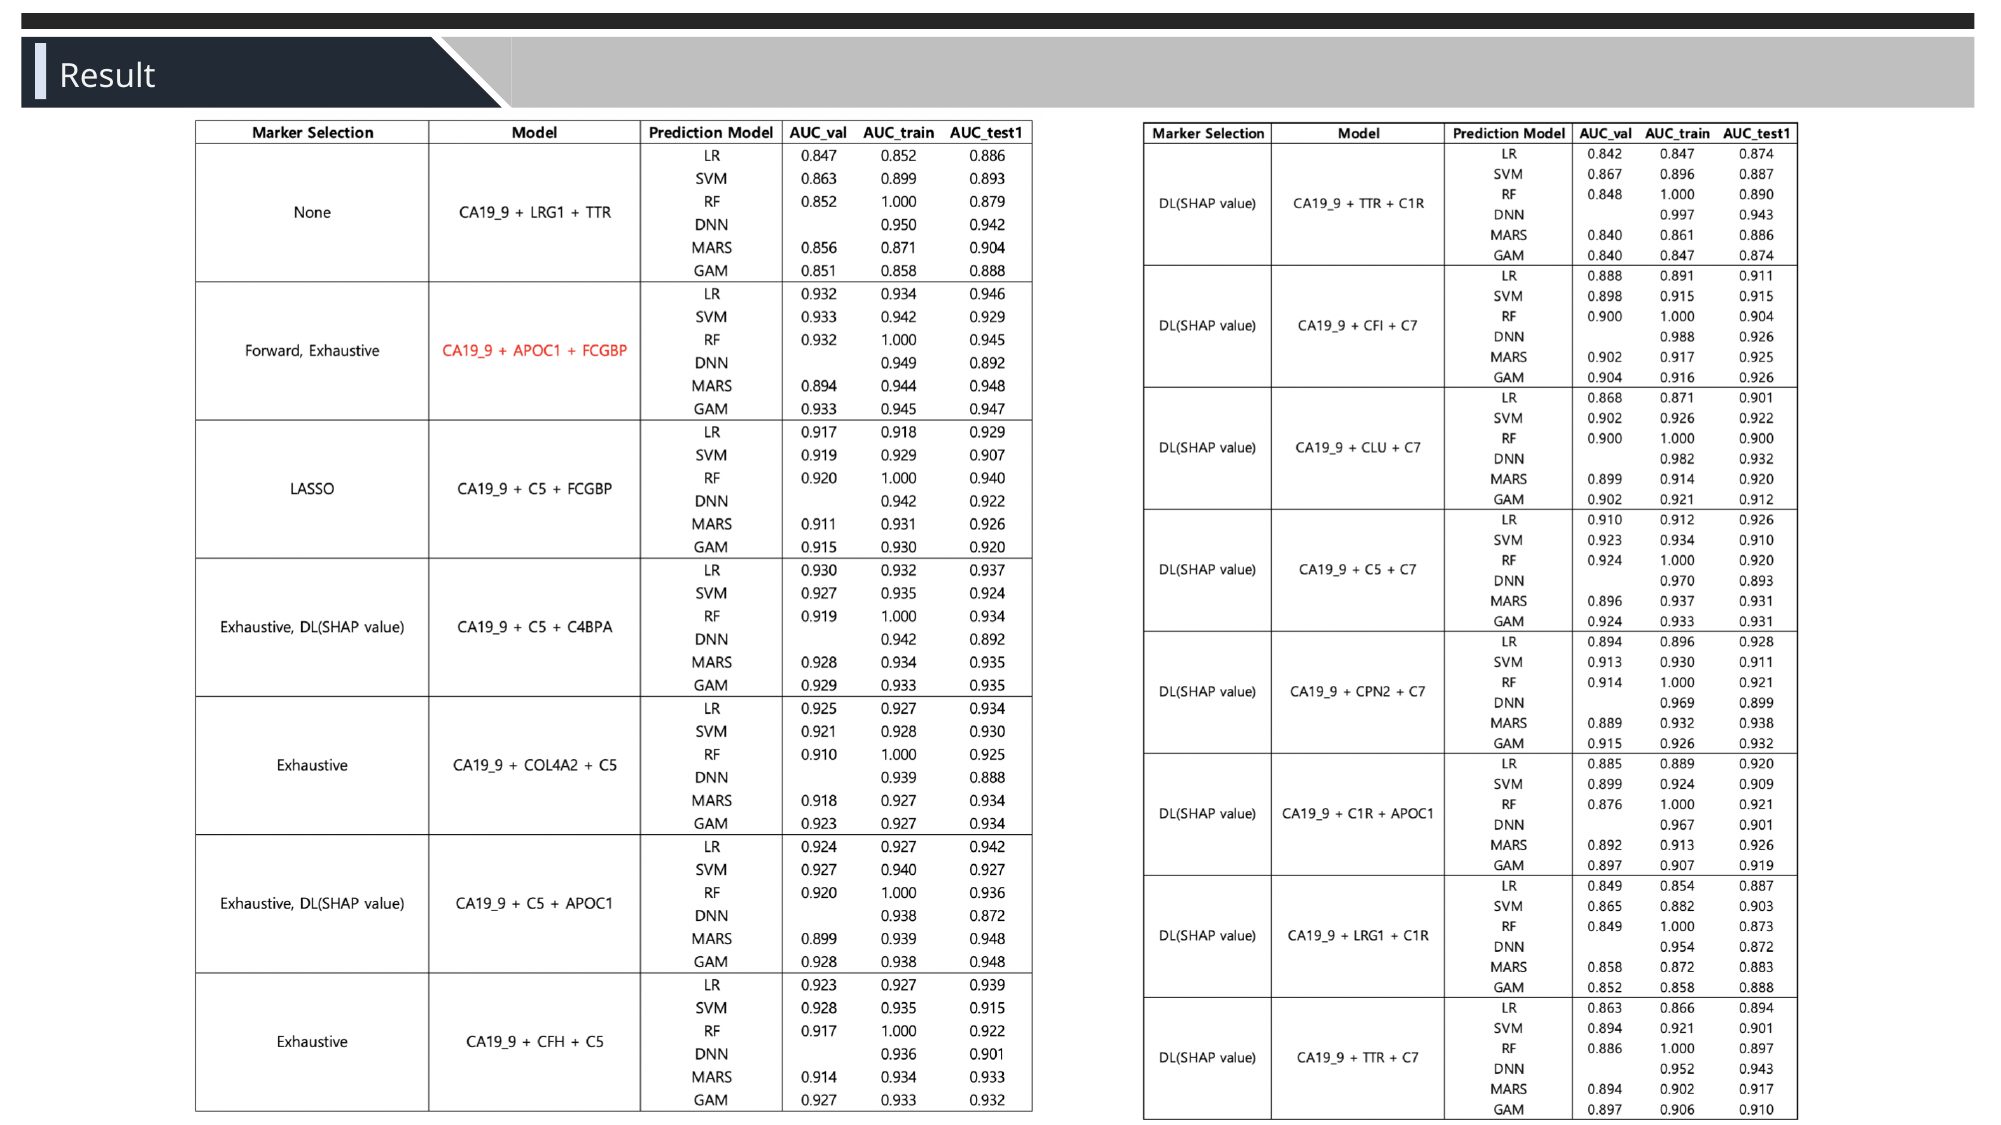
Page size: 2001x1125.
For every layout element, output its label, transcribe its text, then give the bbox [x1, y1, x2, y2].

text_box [440, 36, 1975, 108]
text_box Result [44, 46, 344, 102]
picture [1135, 117, 1803, 1125]
text_box [429, 34, 505, 109]
text_box [20, 36, 429, 109]
text_box [34, 42, 47, 100]
text_box [20, 12, 1975, 30]
picture [184, 111, 1044, 1121]
